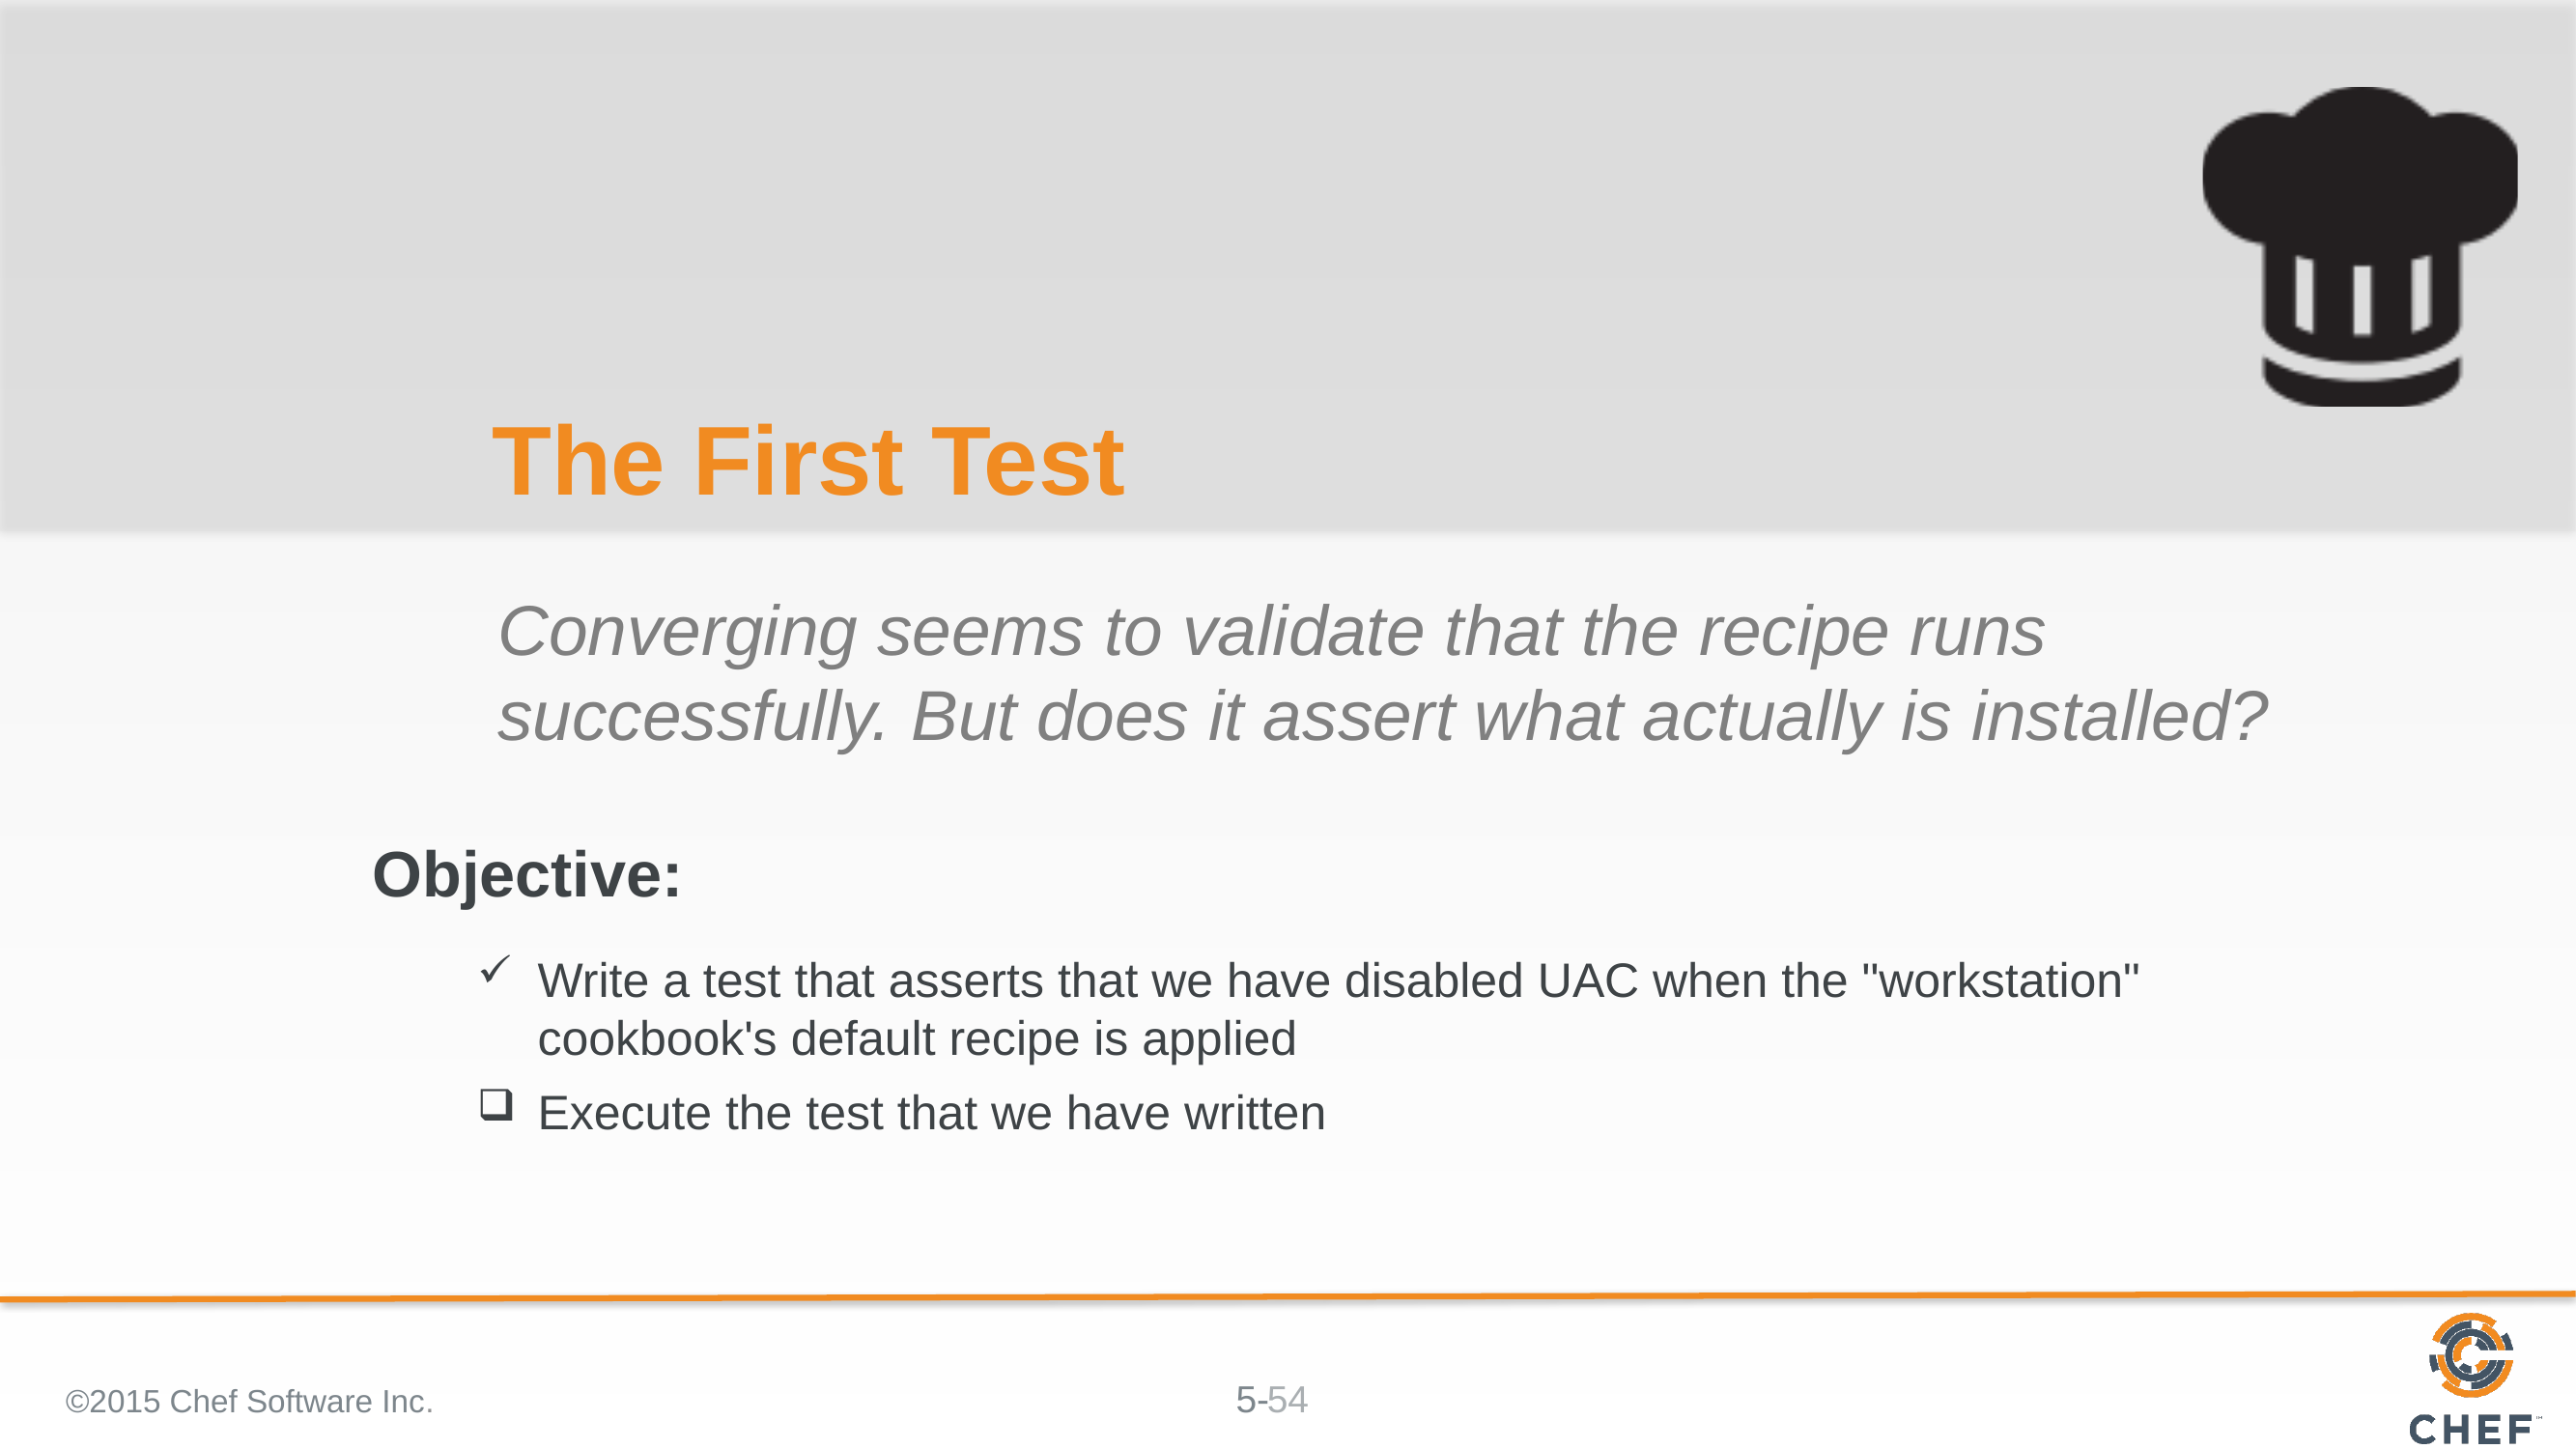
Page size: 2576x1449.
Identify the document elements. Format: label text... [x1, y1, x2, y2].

picture [2399, 1297, 2550, 1449]
footer ©2015 Chef Software Inc. [51, 1359, 952, 1440]
slide_number 54 [998, 1359, 1578, 1437]
list Write a test that asserts that we have disabled UAC when the "workstation" cookbook's default recipe is applied Execute the test that we have written [477, 949, 2271, 1243]
list Converging seems to validate that the recipe runs successfully. But does it assert what actually is installed? [478, 549, 2272, 791]
title The First Test [477, 395, 2217, 531]
